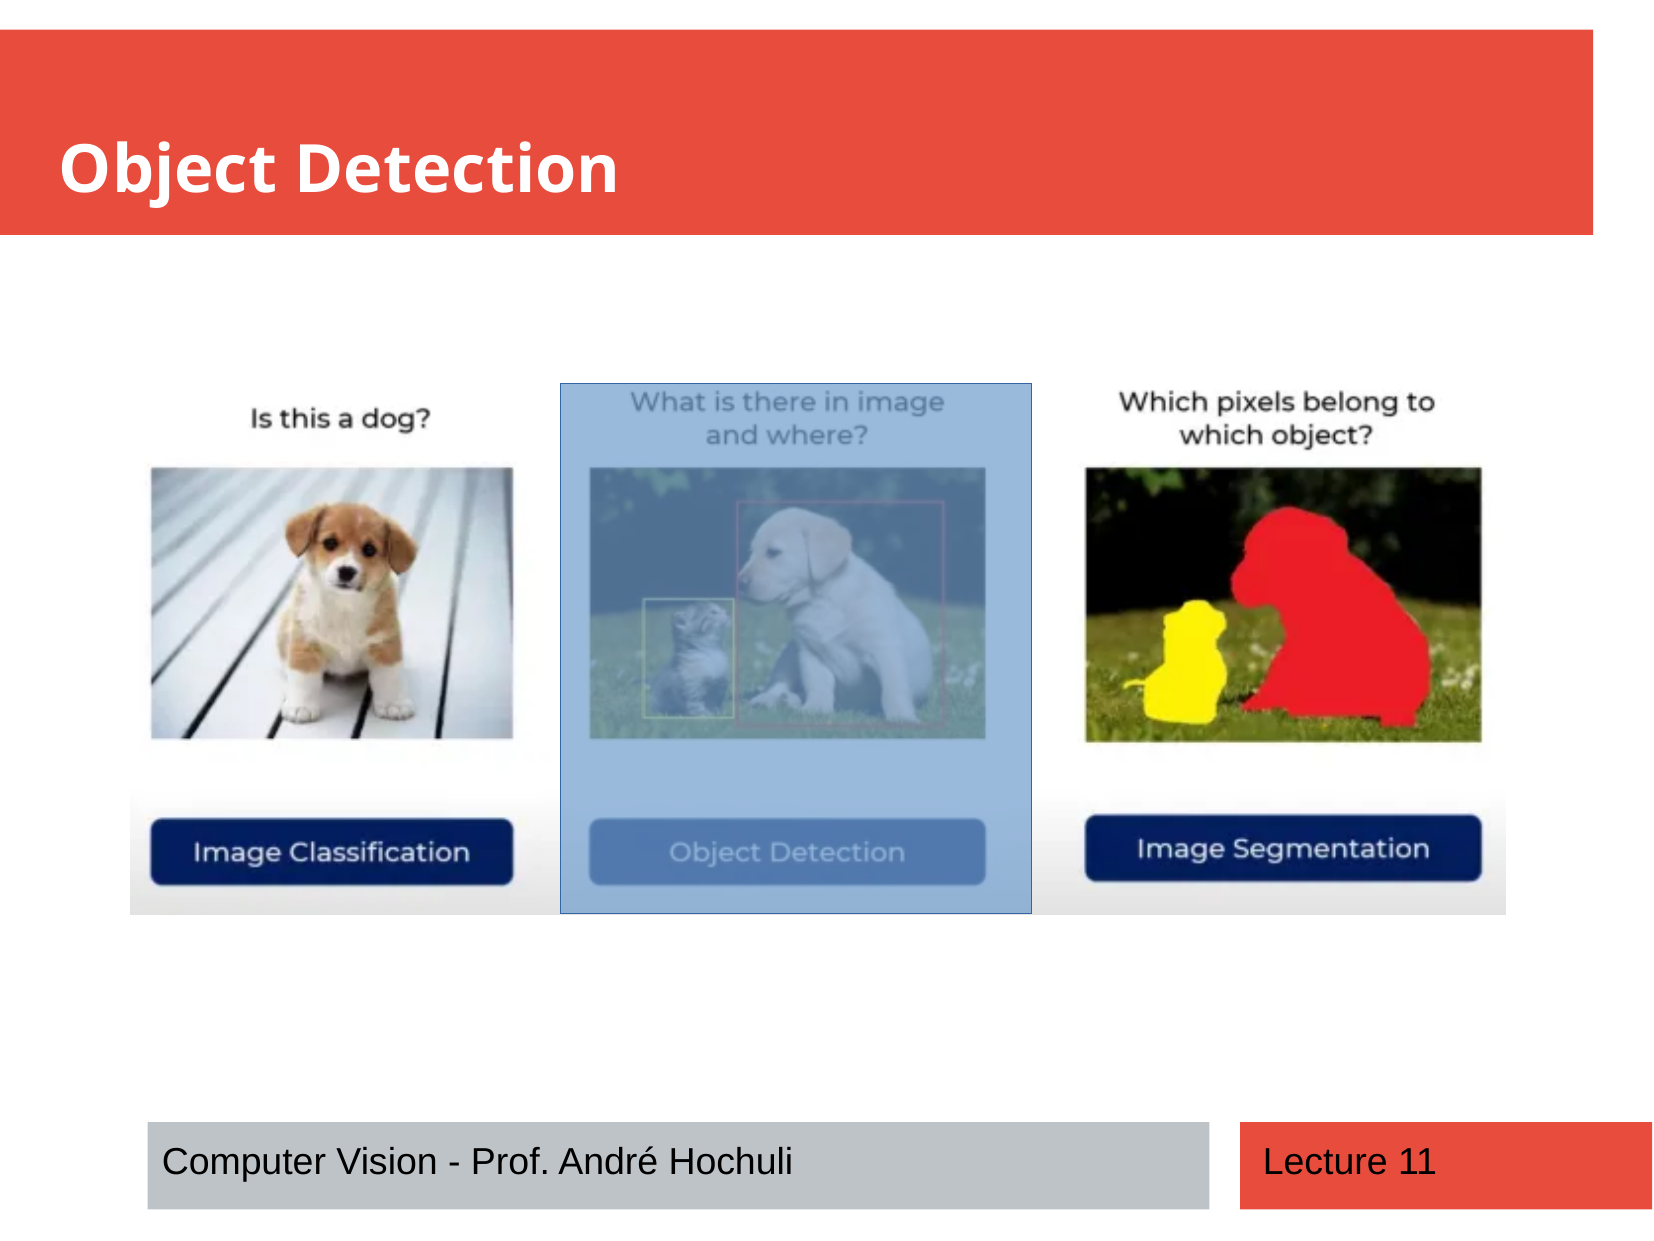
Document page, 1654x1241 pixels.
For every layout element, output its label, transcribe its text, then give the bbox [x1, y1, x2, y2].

text_box Lecture 11 [1248, 1129, 1622, 1189]
text_box Computer Vision - Prof. André Hochuli [147, 1129, 1204, 1189]
picture [130, 383, 1506, 915]
text_box [59, 299, 1564, 1067]
text_box Object Detection [59, 59, 1594, 206]
text_box [58, 270, 1423, 1016]
